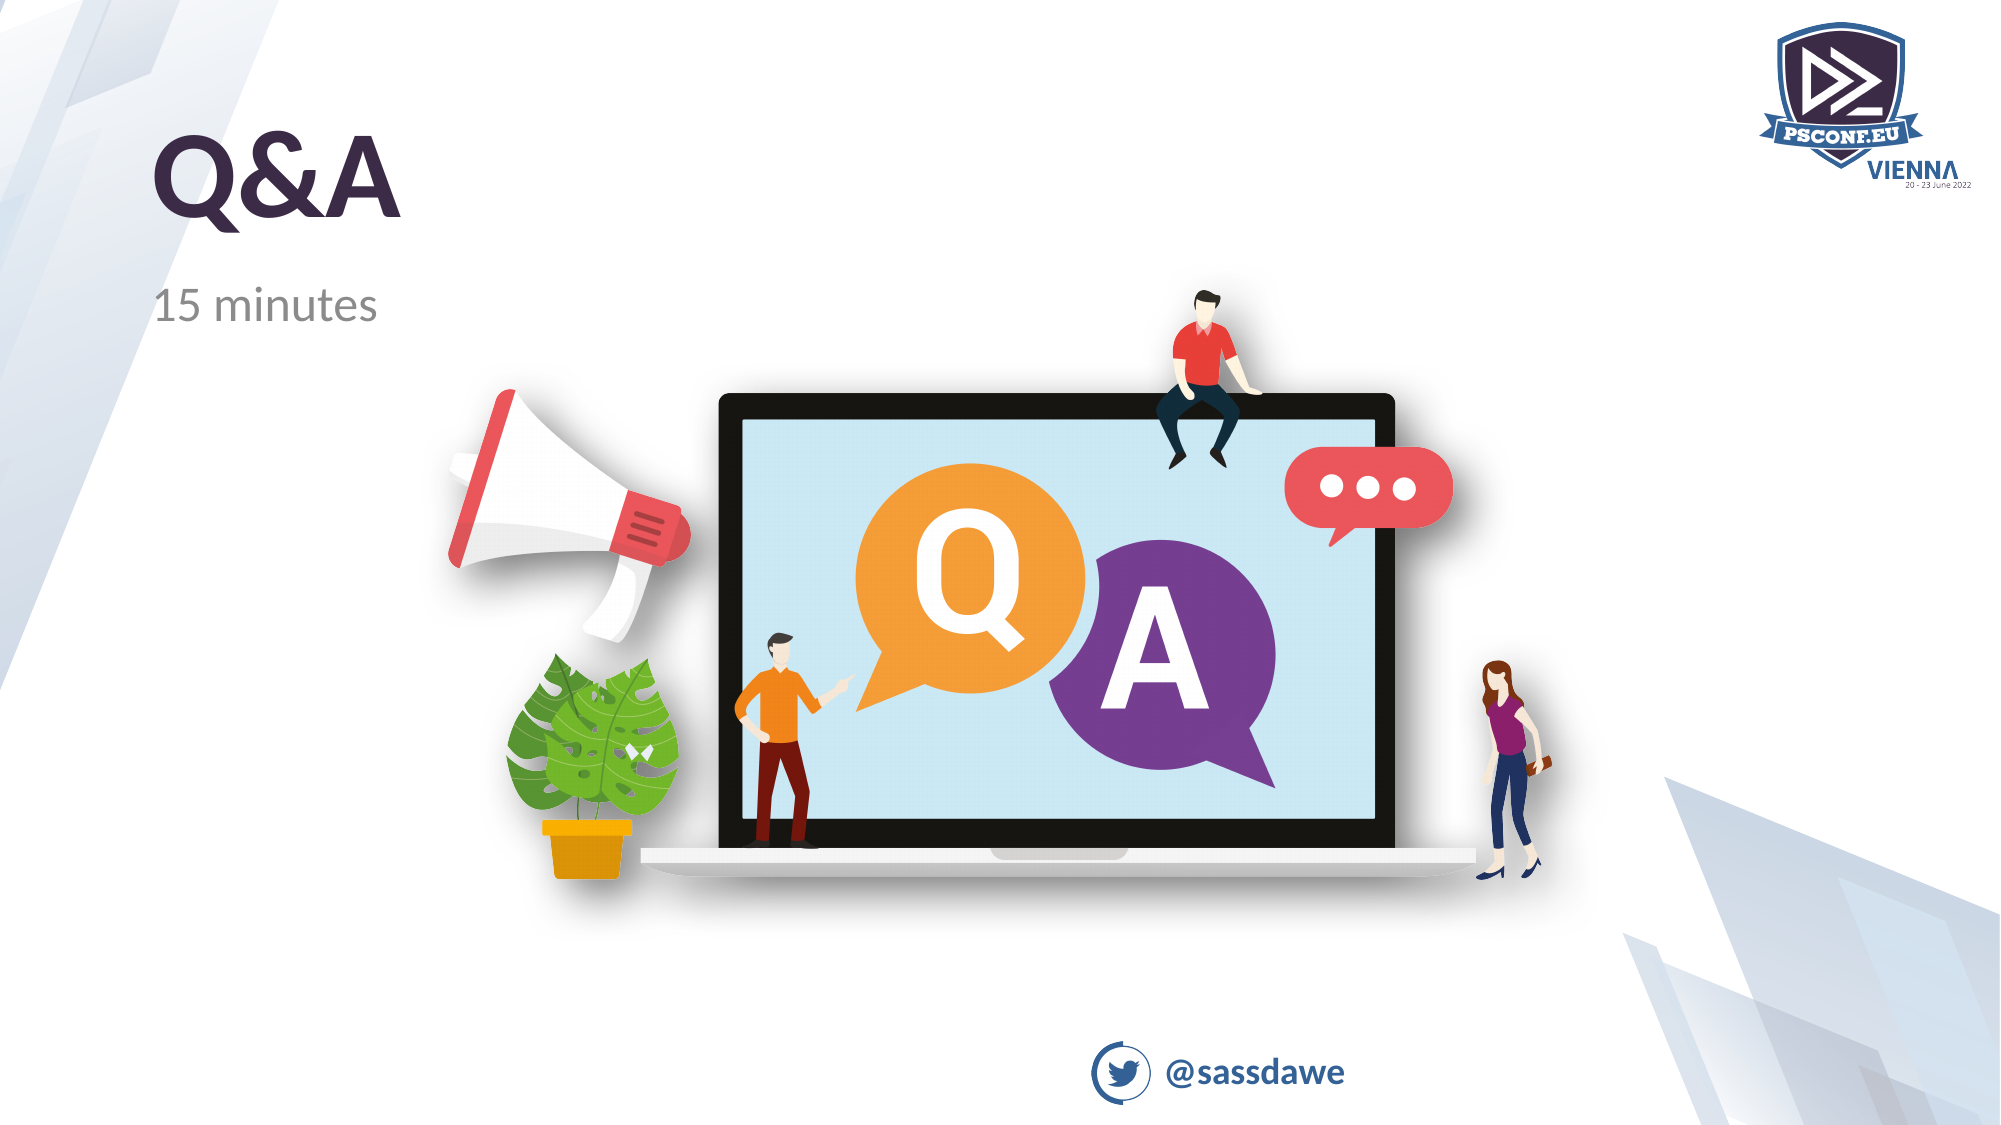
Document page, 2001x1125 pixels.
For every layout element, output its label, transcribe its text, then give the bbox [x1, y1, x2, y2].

picture [0, 0, 2000, 1125]
text_box 15 minutes [136, 271, 1862, 518]
text_box Q&A [136, 86, 1862, 252]
